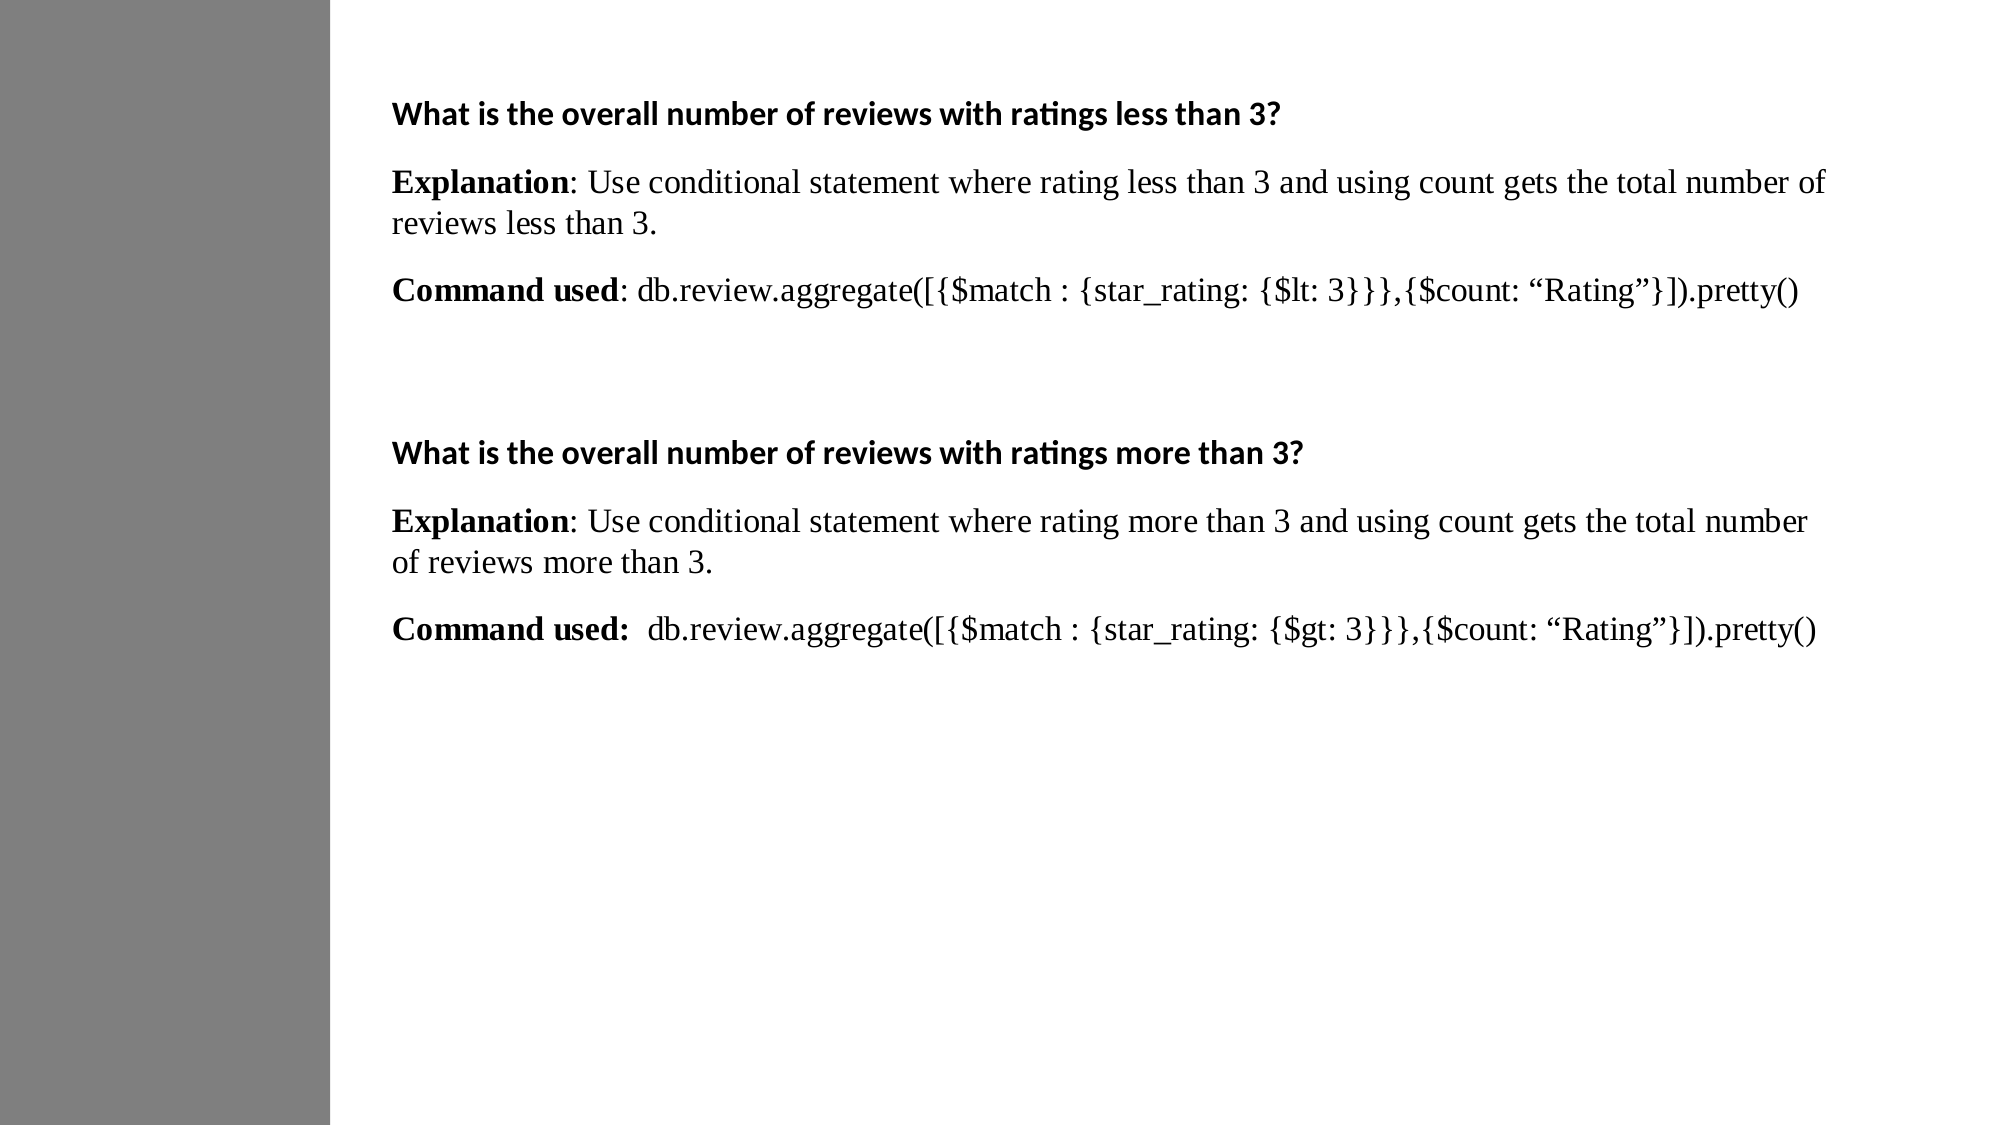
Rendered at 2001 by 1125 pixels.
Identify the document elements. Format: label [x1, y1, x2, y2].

text_box [0, 0, 331, 1125]
text_box [331, 0, 2000, 1125]
picture [387, 92, 1840, 337]
picture [387, 431, 1840, 675]
